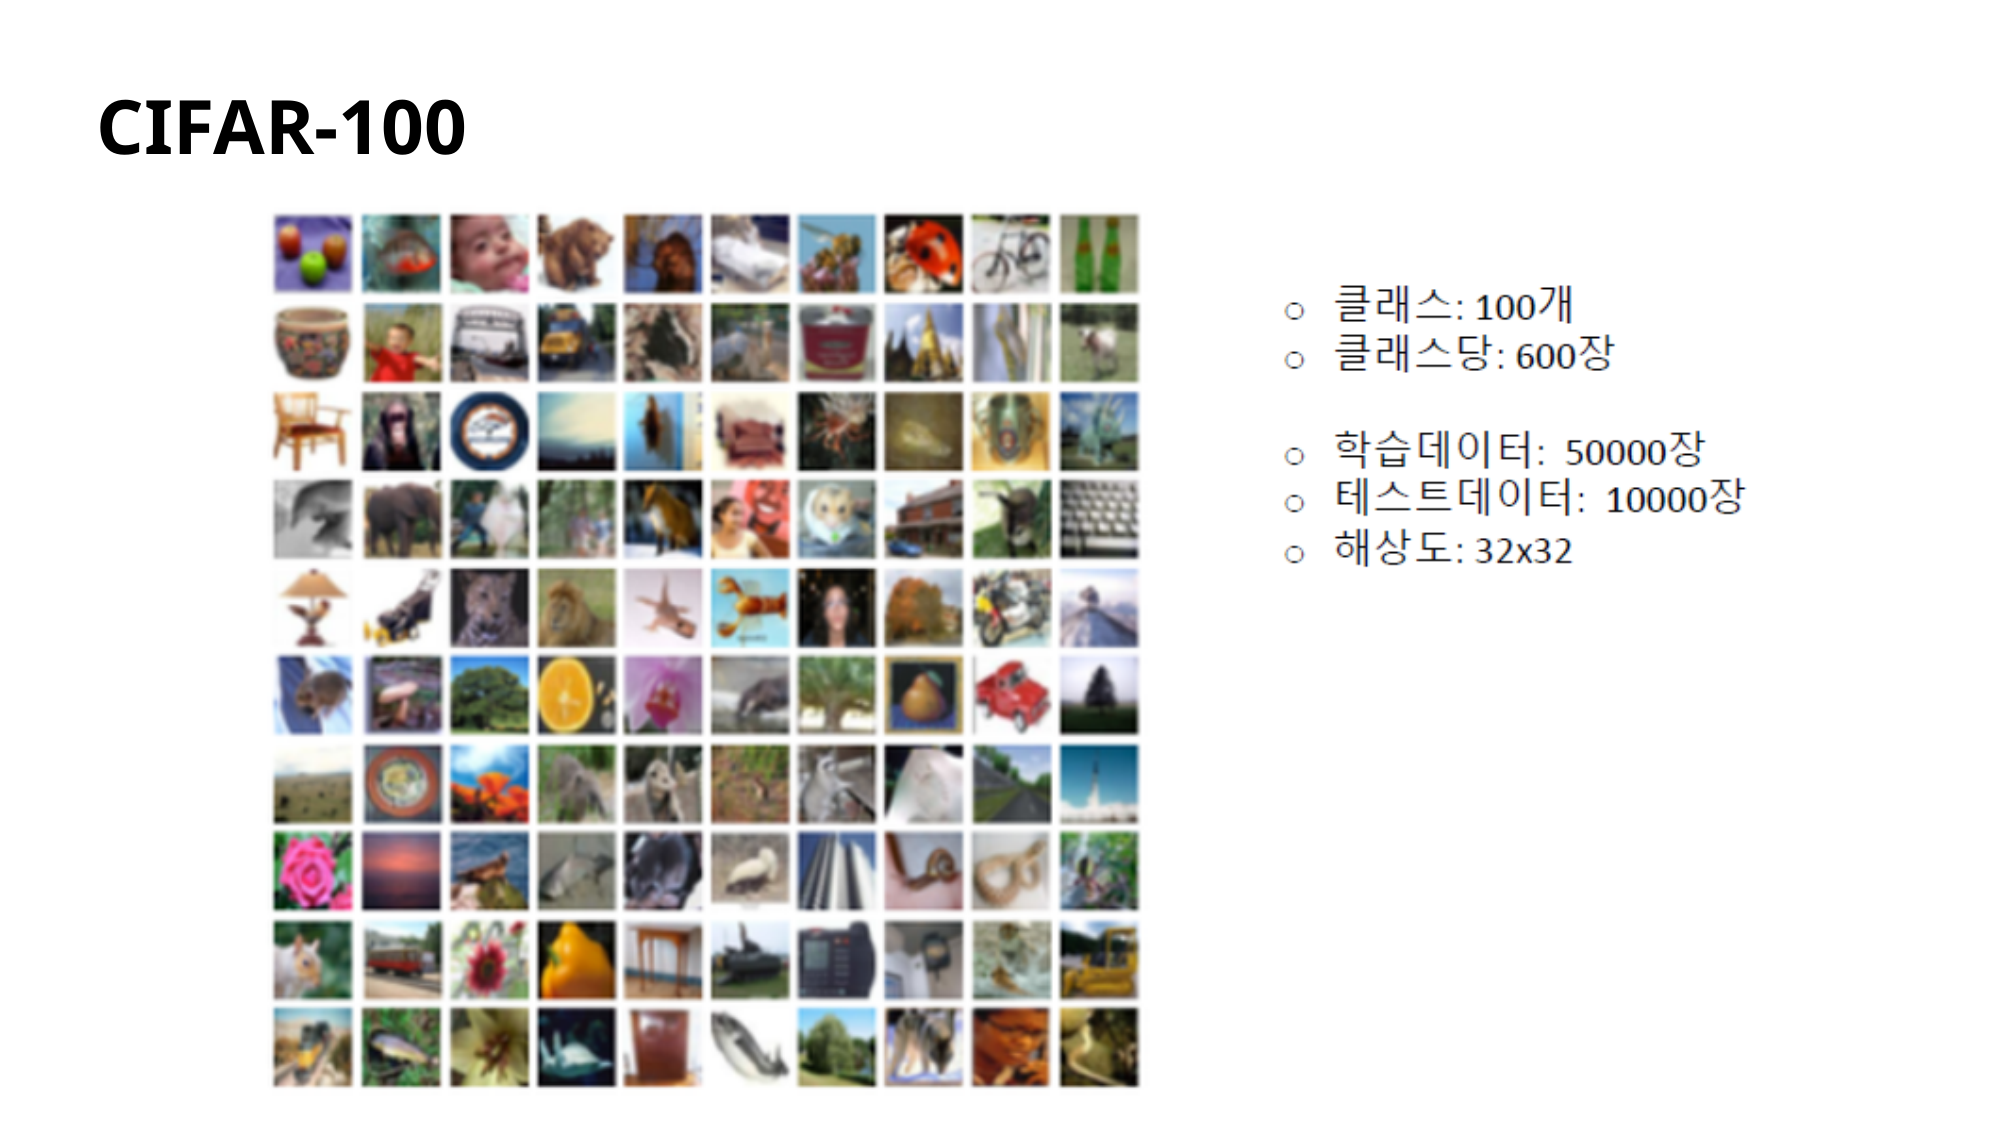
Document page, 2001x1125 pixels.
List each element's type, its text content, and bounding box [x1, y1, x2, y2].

picture [236, 205, 1764, 1101]
title CIFAR-100 [81, 55, 1931, 179]
